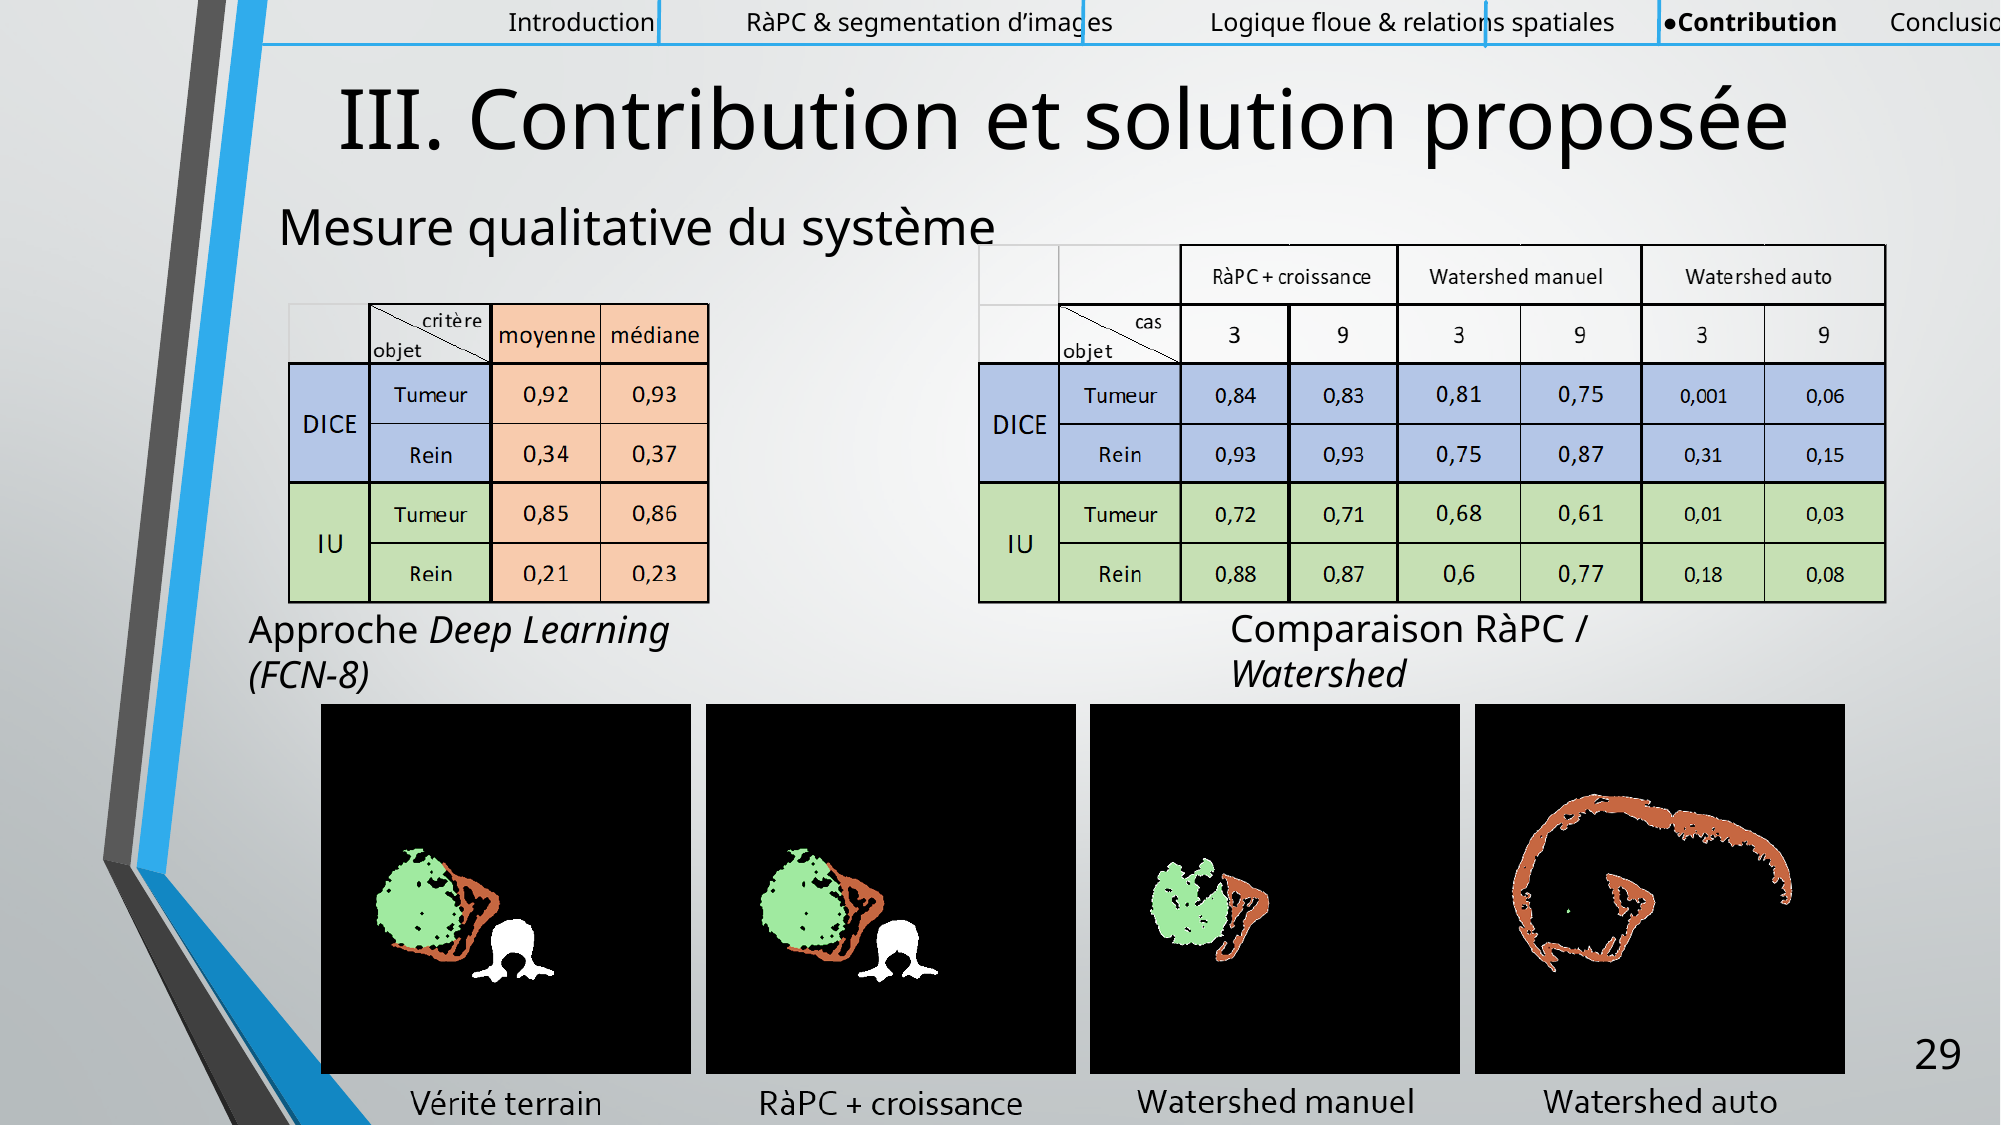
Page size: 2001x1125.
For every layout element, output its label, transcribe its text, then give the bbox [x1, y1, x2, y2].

text_box Introduction RàPC & segmentation d’images Logique floue & relations spatiales ●Contribution Conclusion [472, 0, 657, 43]
text_box Introduction RàPC & segmentation d’images Logique floue & relations spatiales ●Contribution Conclusion [1661, 0, 2000, 43]
slide_number 29 [1886, 1026, 1978, 1086]
list Mesure qualitative du système [263, 188, 1907, 997]
picture [320, 703, 1845, 1125]
title III. Contribution et solution proposée [243, 44, 1887, 189]
text_box Introduction RàPC & segmentation d’images Logique floue & relations spatiales ●Contribution Conclusion [1085, 0, 1484, 43]
text_box Comparaison RàPC / Watershed [1215, 604, 1756, 702]
picture [288, 303, 711, 604]
text_box Approche Deep Learning (FCN-8) [234, 598, 771, 704]
picture [977, 244, 1888, 604]
text_box Introduction RàPC & segmentation d’images Logique floue & relations spatiales ●Contribution Conclusion [1488, 0, 1657, 43]
text_box Introduction RàPC & segmentation d’images Logique floue & relations spatiales ●Contribution Conclusion [661, 0, 1081, 43]
